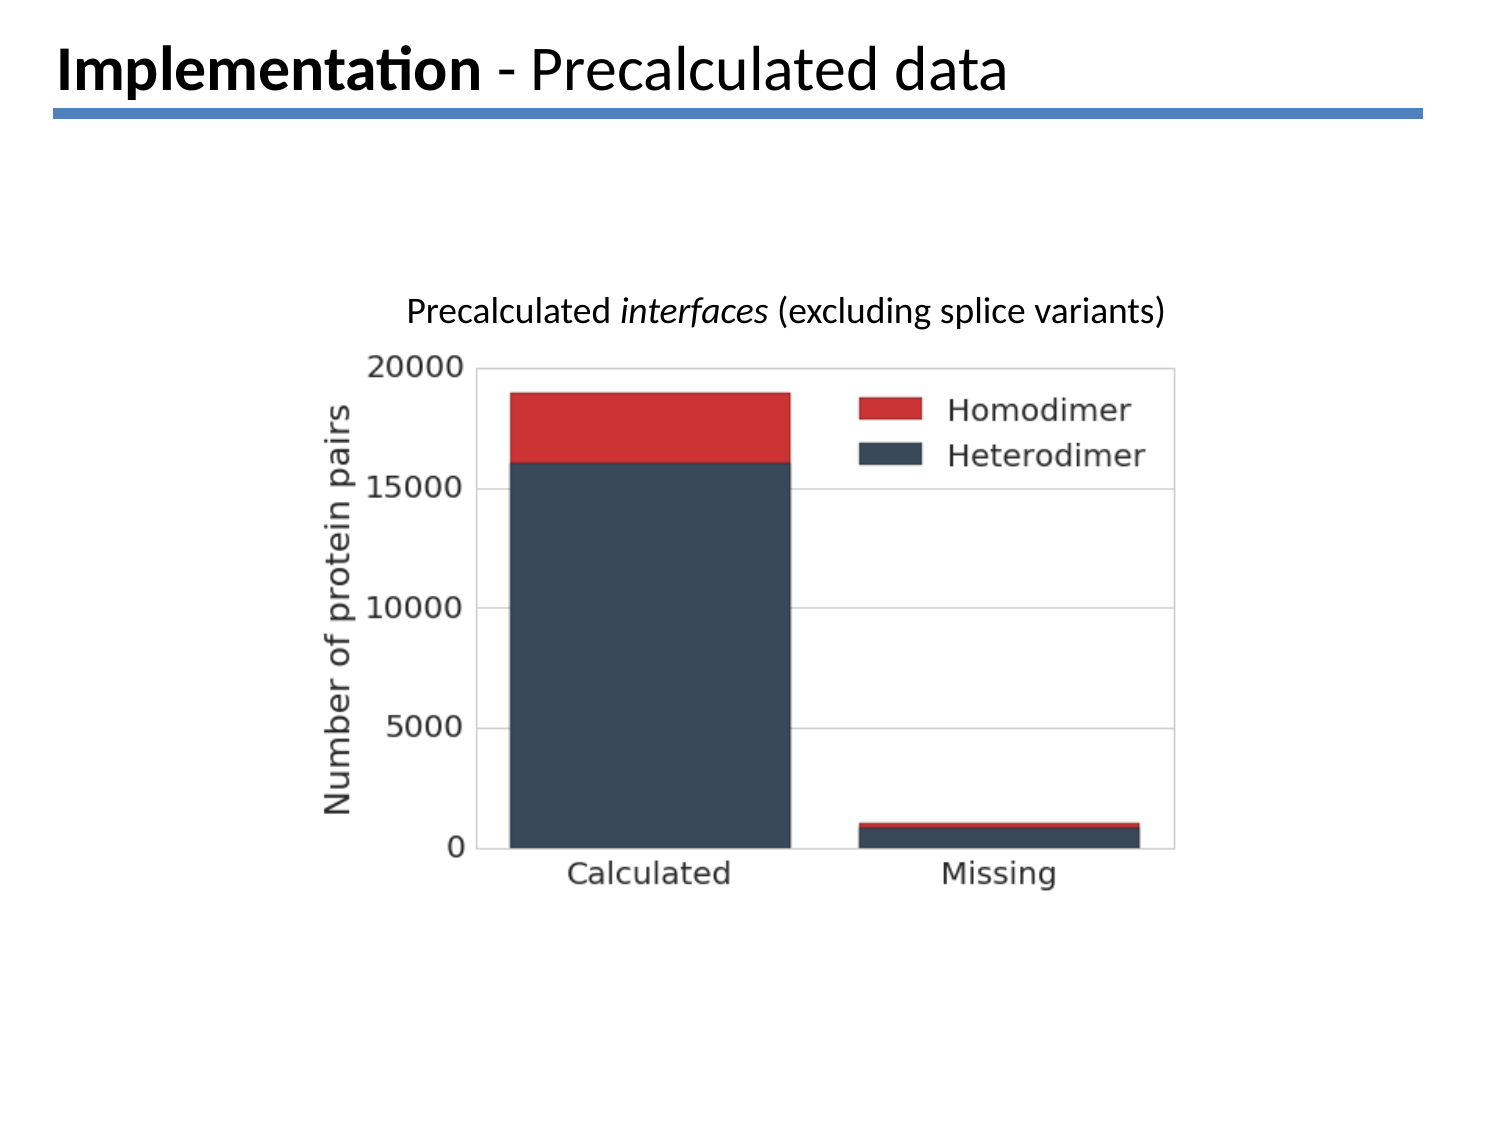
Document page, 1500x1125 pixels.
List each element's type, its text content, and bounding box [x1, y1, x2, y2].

title Implementation - Precalculated data [41, 19, 1483, 112]
picture [315, 342, 1185, 900]
text_box Precalculated interfaces (excluding splice variants) [391, 278, 1182, 339]
